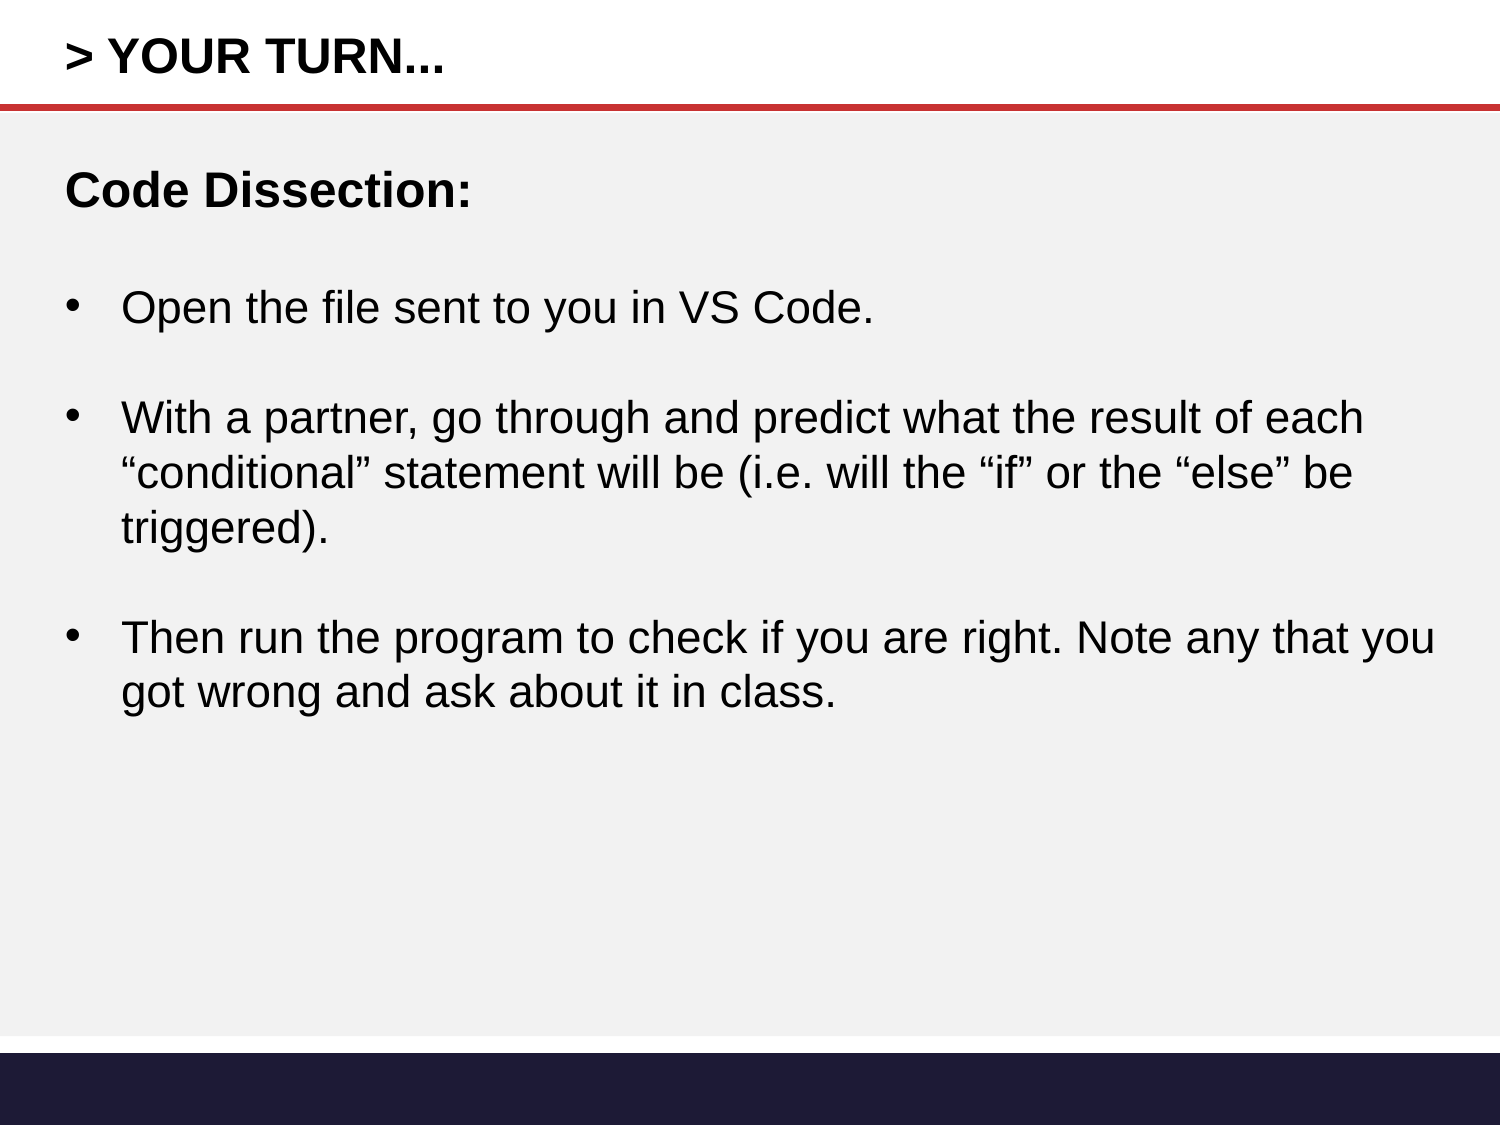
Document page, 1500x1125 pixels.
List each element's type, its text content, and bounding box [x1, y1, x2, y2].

text_box Code Dissection: Open the file sent to you in VS Code. With a partner, go through and predict what the result of each “conditional” statement will be (i.e. will the “if” or the “else” be triggered). Then run the program to check if you are right. Note any that you got wrong and ask about it in class. [49, 149, 1475, 725]
text_box [0, 112, 1500, 1037]
text_box > YOUR TURN... [50, 16, 913, 91]
